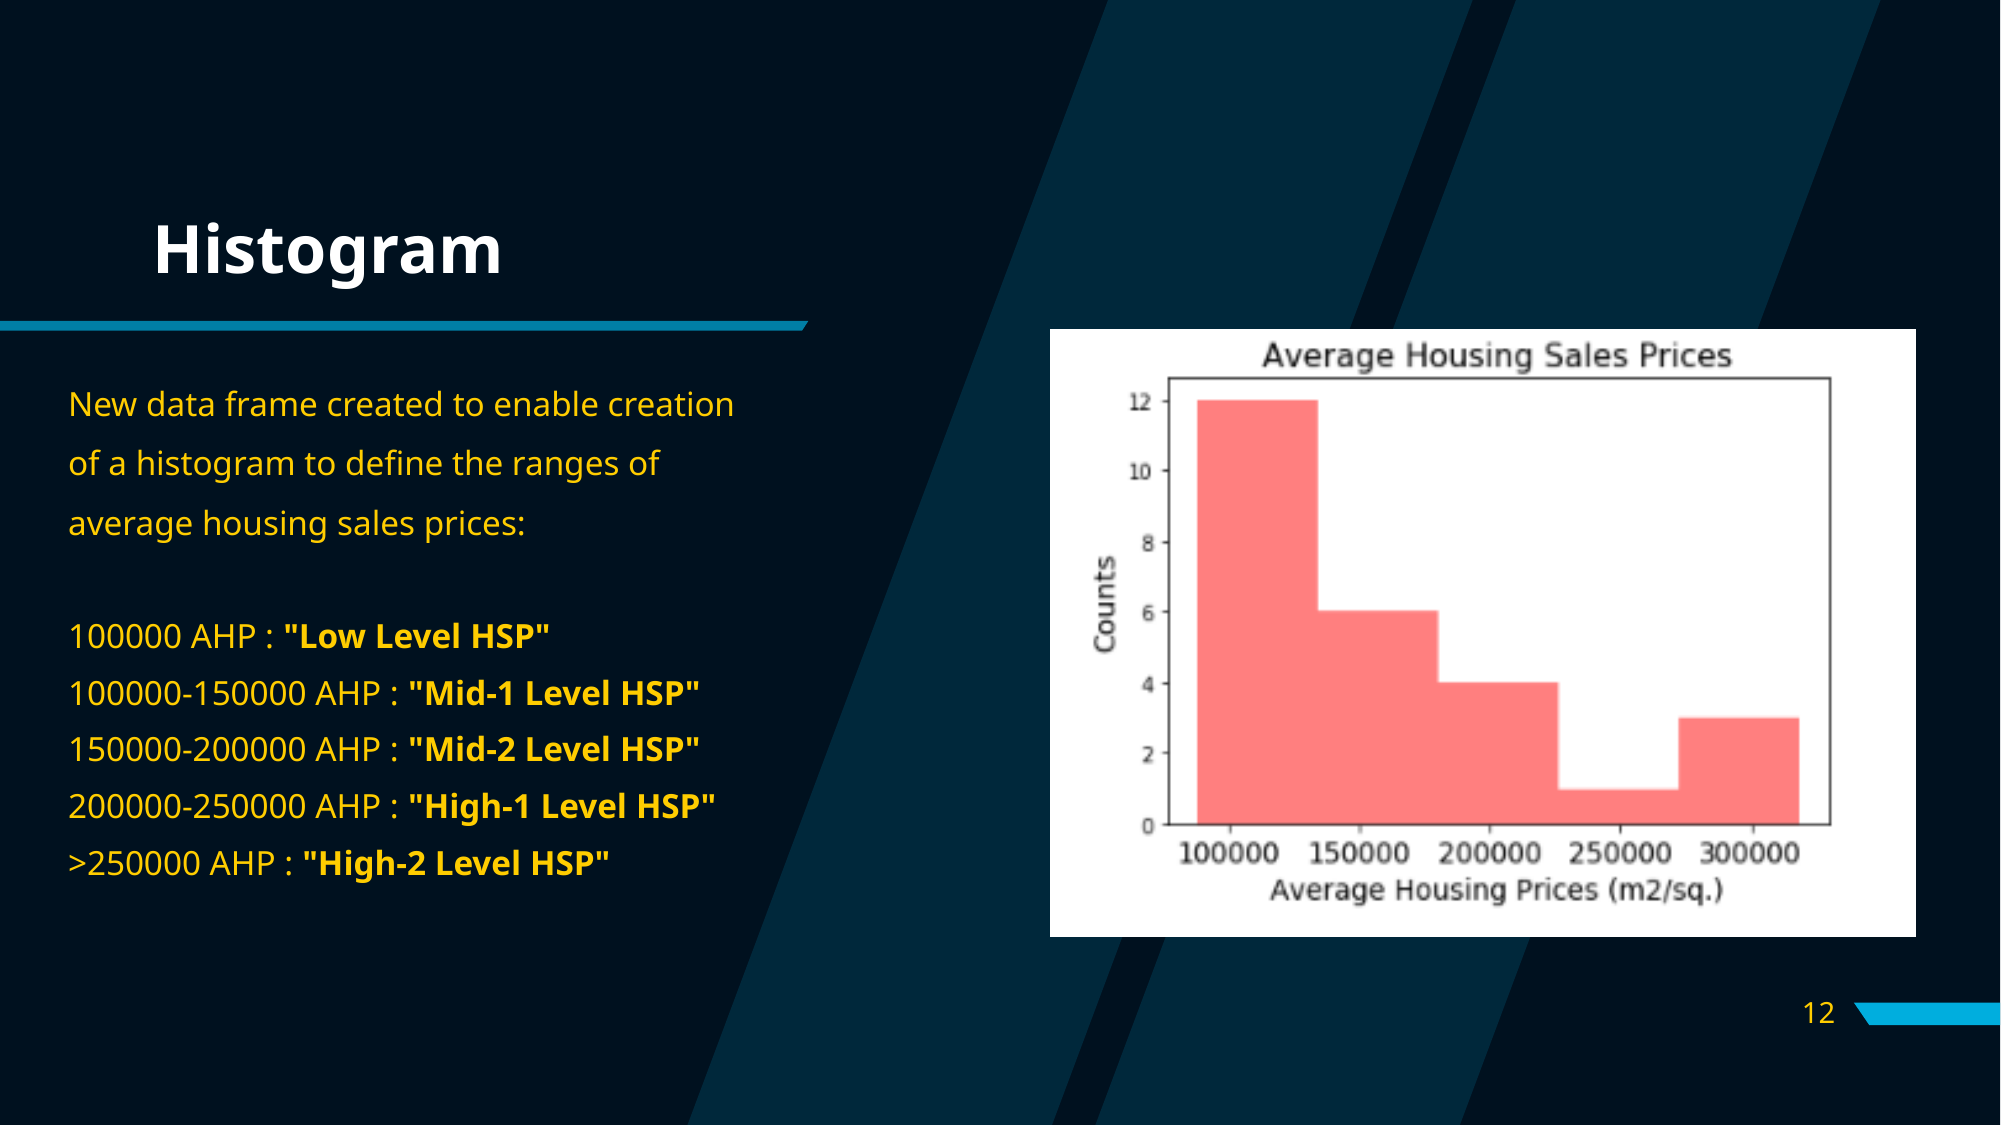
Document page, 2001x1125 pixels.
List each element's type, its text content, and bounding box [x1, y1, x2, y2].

title Histogram [137, 75, 783, 296]
picture [1051, 329, 1916, 937]
slide_number 12 [1760, 984, 1851, 1045]
list New data frame created to enable creation of a histogram to define the ranges of average housing sales prices: 100000 AHP : "Low Level HSP" 100000-150000 AHP : "Mid-1 Level HSP" 150000-200000 AHP : "Mid-2 Level HSP" 200000-250000 AHP : "High-1 Level HSP" >250000 AHP : "High-2 Level HSP" [53, 355, 783, 963]
